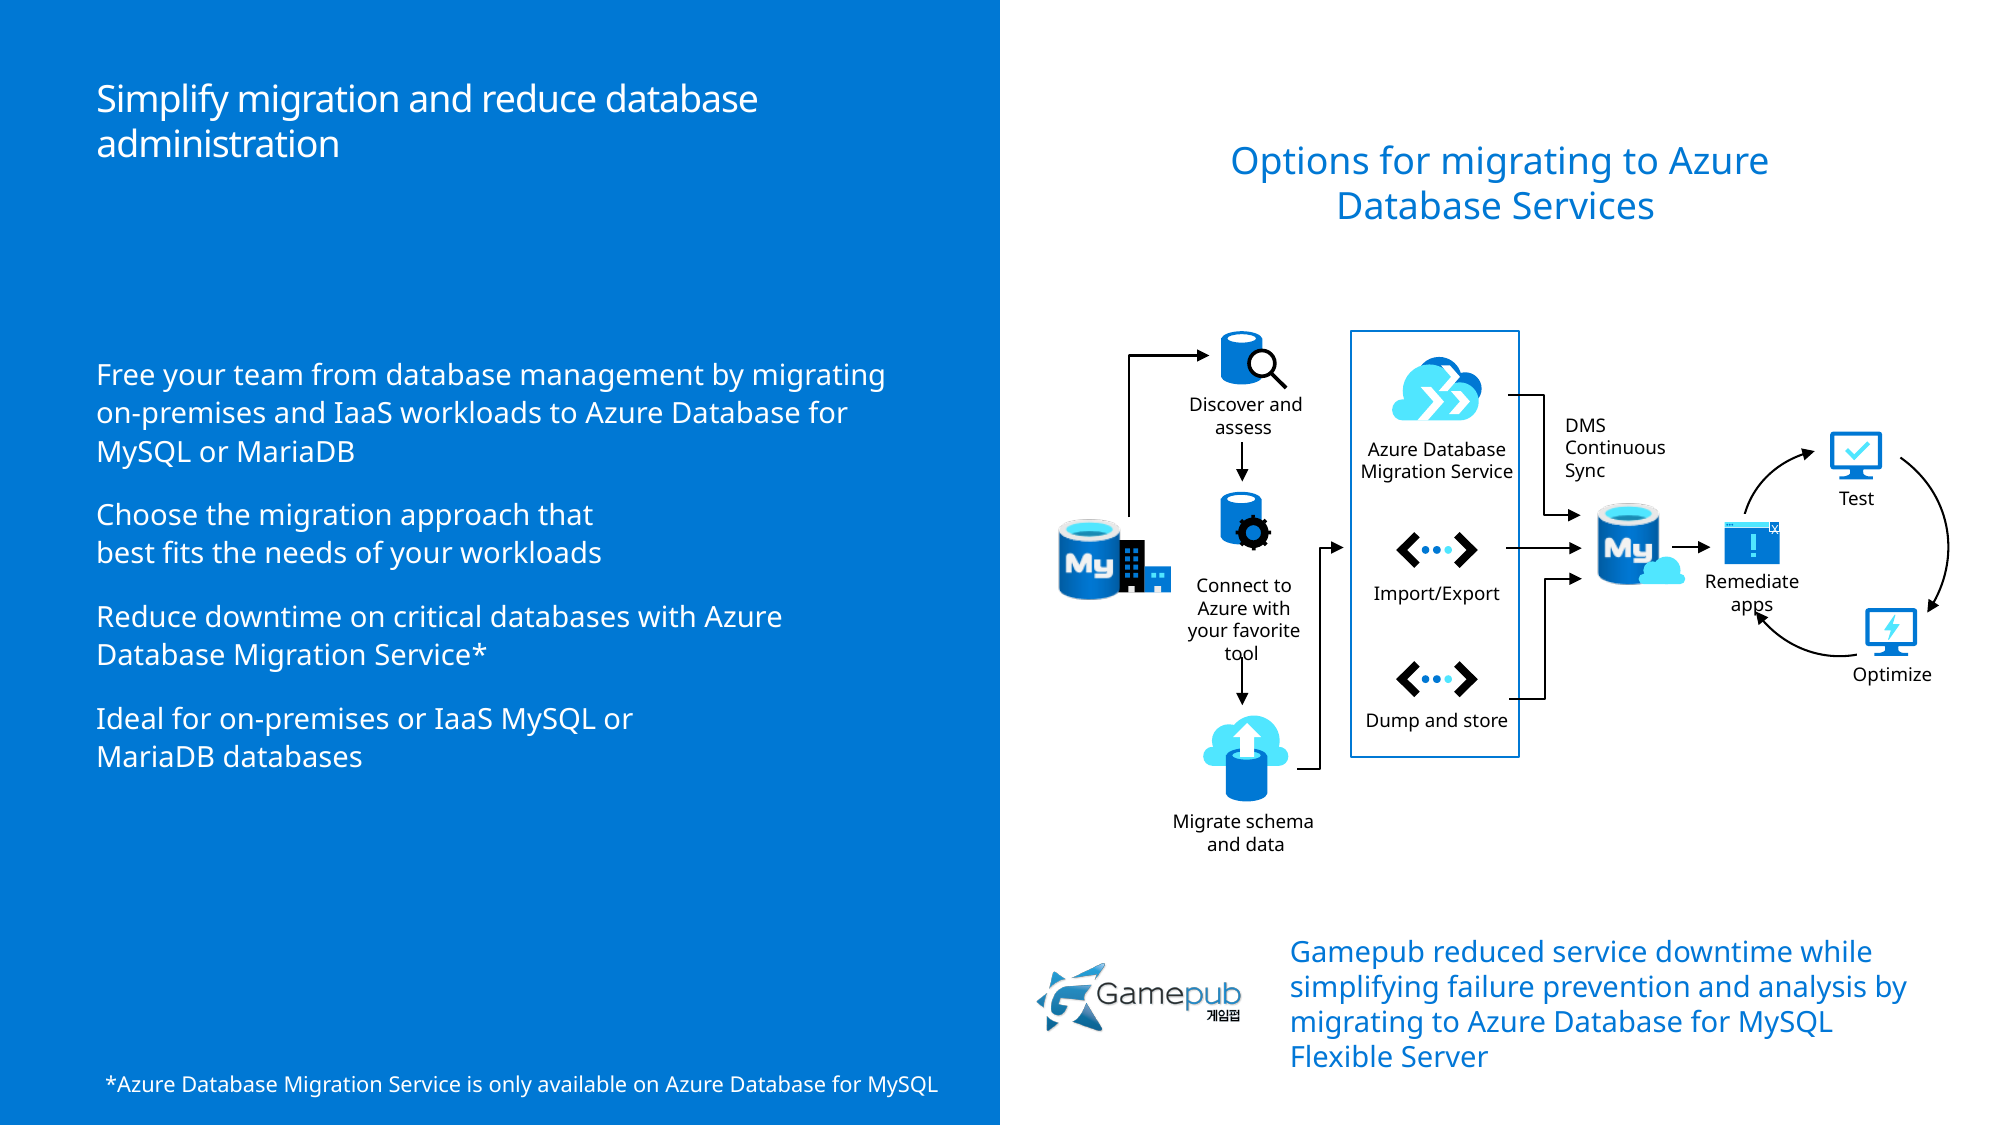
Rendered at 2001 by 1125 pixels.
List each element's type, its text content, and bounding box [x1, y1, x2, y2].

text_box *Azure Database Migration Service is only available on Azure Database for MySQL [105, 1070, 1455, 1097]
text_box Options for migrating to Azure Database Services [1155, 136, 1836, 227]
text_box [1132, 539, 1172, 593]
list Free your team from database management by migrating on-premises and IaaS workloads to Azure Database for MySQL or MariaDB Choose the migration approach that best fits the needs of your workloads Reduce downtime on critical databases with Azure Database Migration Service* Ideal for on-premises or IaaS MySQL or MariaDB databases [96, 352, 900, 991]
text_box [1395, 531, 1478, 569]
text_box [1350, 330, 1520, 758]
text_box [1395, 660, 1478, 698]
text_box Azure Database Migration Service [1357, 437, 1517, 483]
title Simplify migration and reduce database administration [96, 75, 900, 166]
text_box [1638, 556, 1686, 585]
picture [1585, 501, 1671, 587]
text_box [1507, 394, 1581, 522]
text_box DMS Continuous Sync [1565, 413, 1695, 481]
text_box Import/Export [1364, 581, 1509, 605]
text_box Dump and store [1364, 708, 1509, 731]
picture [1046, 517, 1132, 603]
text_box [1391, 356, 1482, 421]
text_box Gamepub reduced service downtime while simplifying failure prevention and analysis by migrating to Azure Database for MySQL Flexible Server [1274, 926, 1941, 1081]
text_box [1220, 491, 1272, 551]
text_box [1509, 572, 1582, 700]
text_box Migrate schema and data [1158, 810, 1334, 856]
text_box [1718, 431, 1970, 680]
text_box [1220, 330, 1288, 390]
picture [944, 945, 1314, 1076]
text_box [1297, 541, 1344, 770]
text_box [1202, 715, 1289, 802]
text_box Connect to Azure with your favorite tool [1178, 573, 1310, 664]
text_box Discover and assess [1169, 392, 1323, 438]
text_box [1128, 349, 1210, 517]
